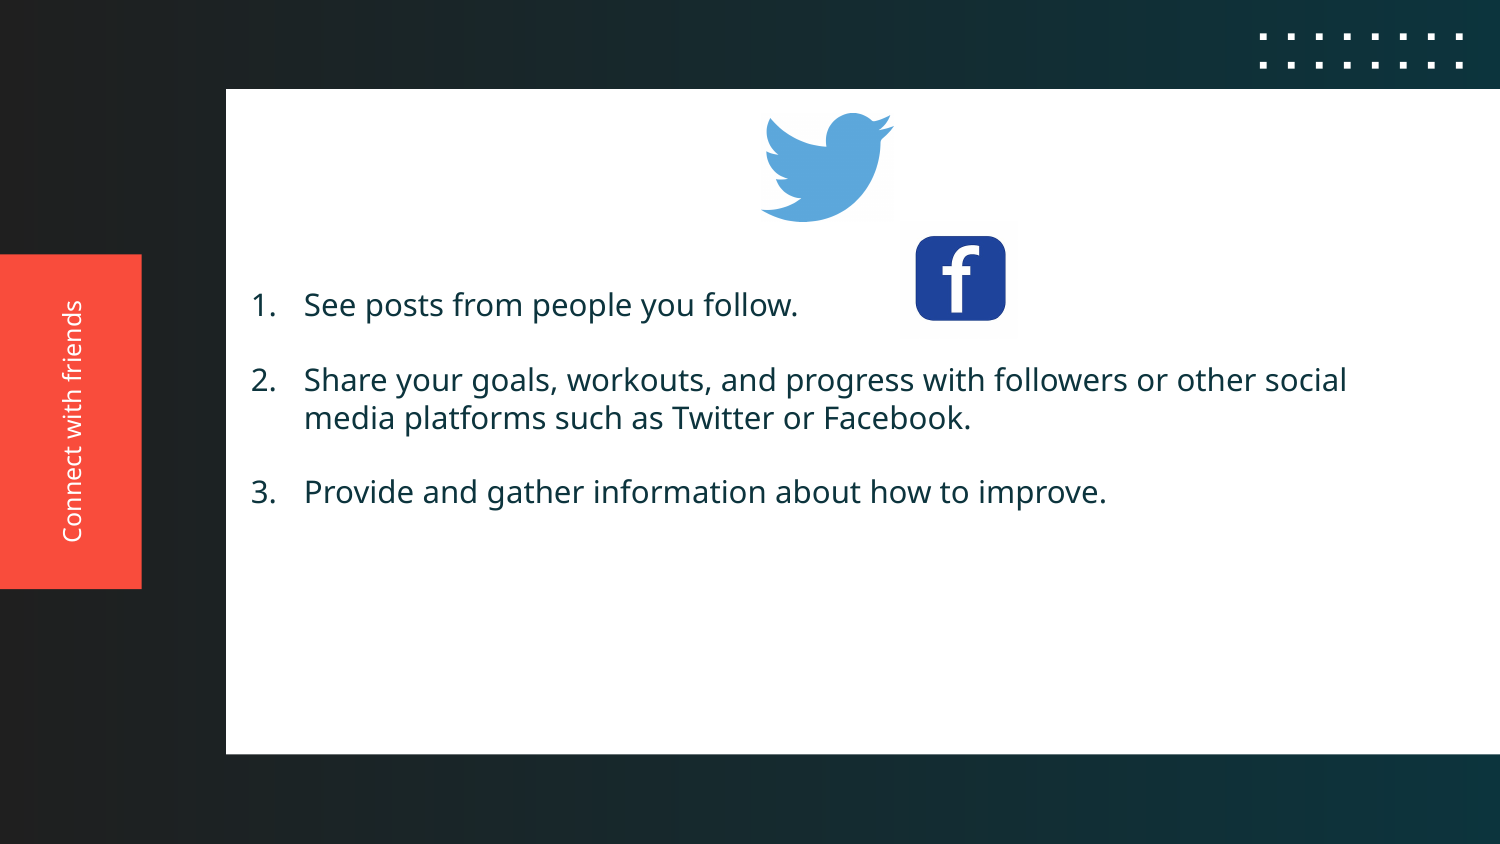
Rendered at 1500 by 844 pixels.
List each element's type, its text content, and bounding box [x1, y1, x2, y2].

title Connect with friends [24, 92, 118, 751]
picture [900, 220, 1019, 339]
picture [761, 113, 895, 222]
list See posts from people you follow. Share your goals, workouts, and progress with followers or other social media platforms such as Twitter or Facebook. Provide and gather information about how to improve. [213, 270, 1368, 688]
